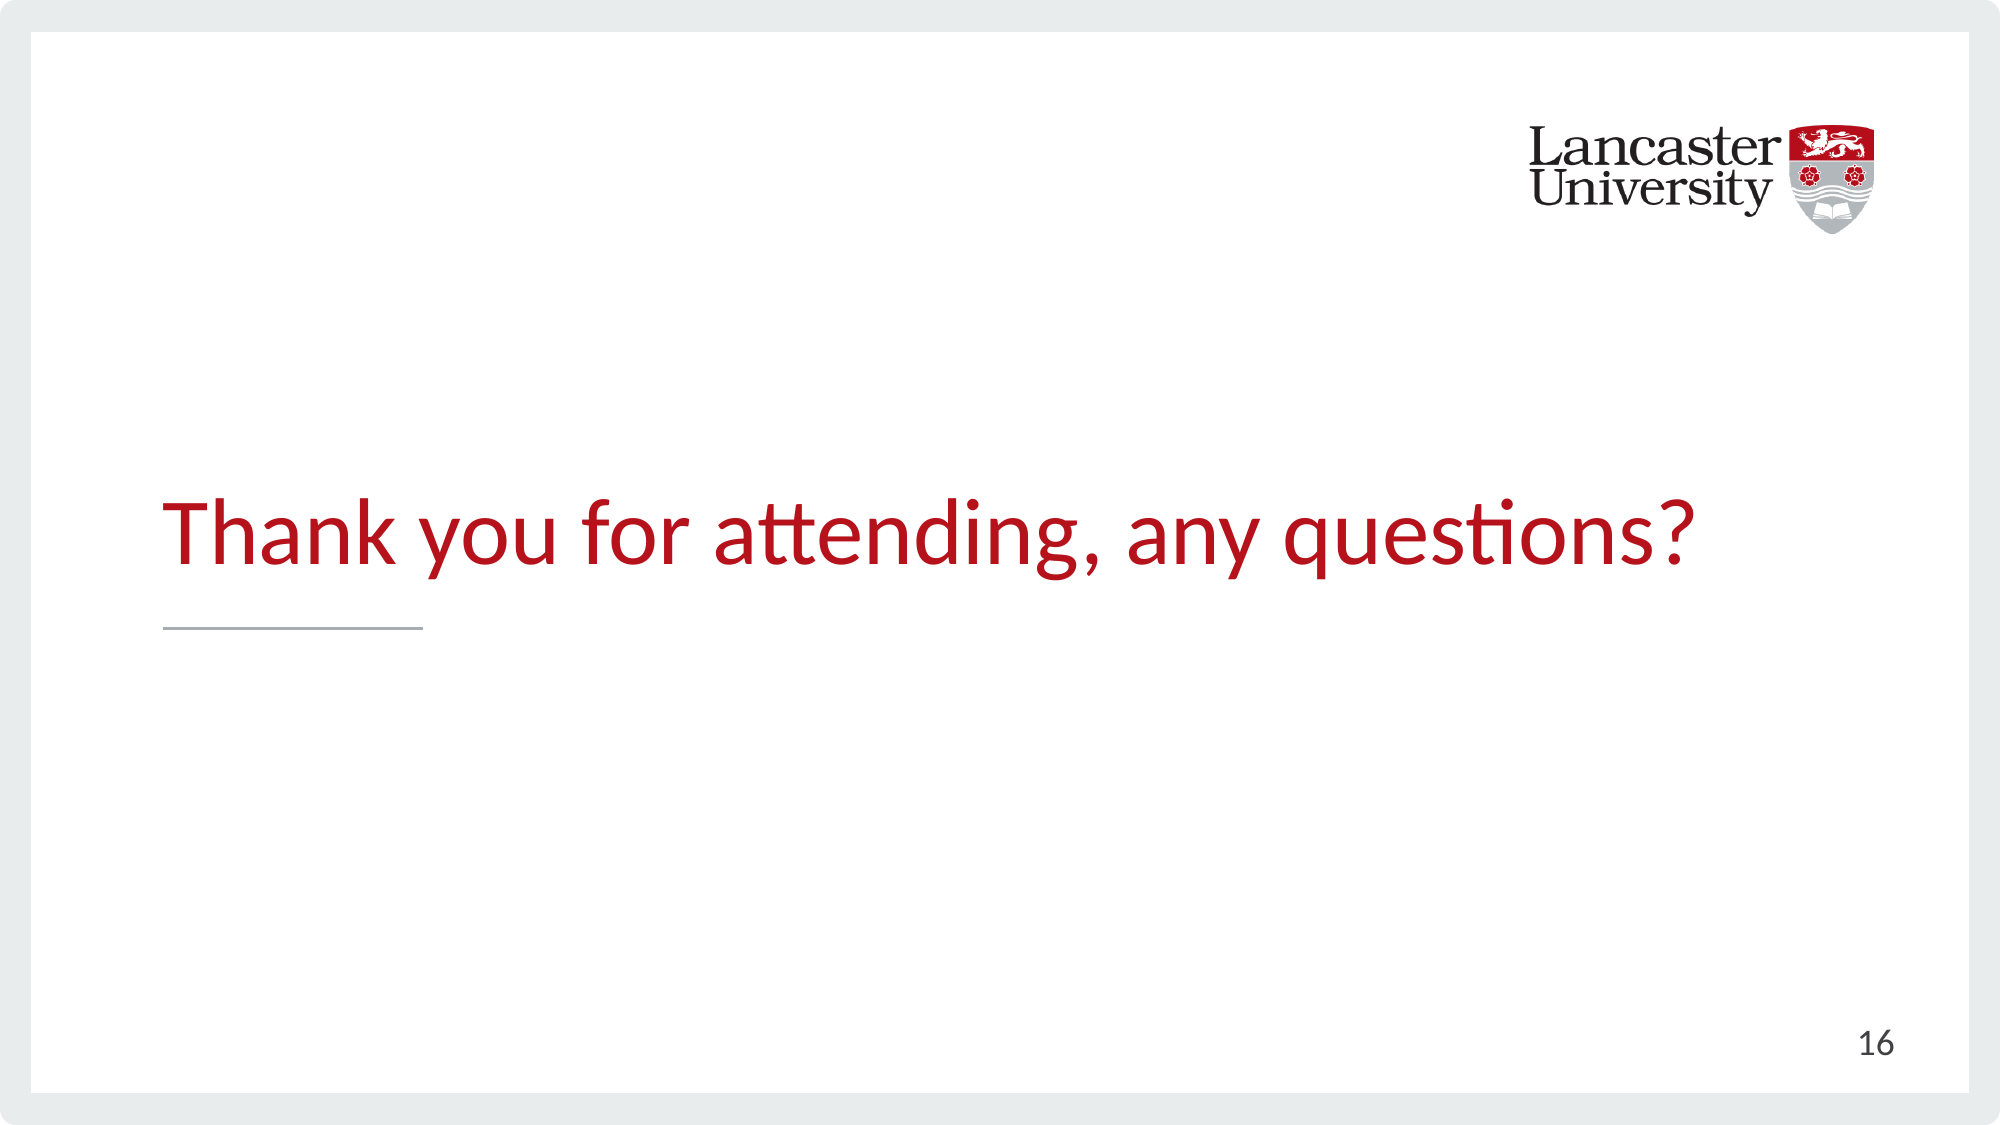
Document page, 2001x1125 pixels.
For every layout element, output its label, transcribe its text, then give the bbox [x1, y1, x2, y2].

slide_number 16 [1459, 1010, 1910, 1071]
title Thank you for attending, any questions? [147, 361, 1774, 592]
